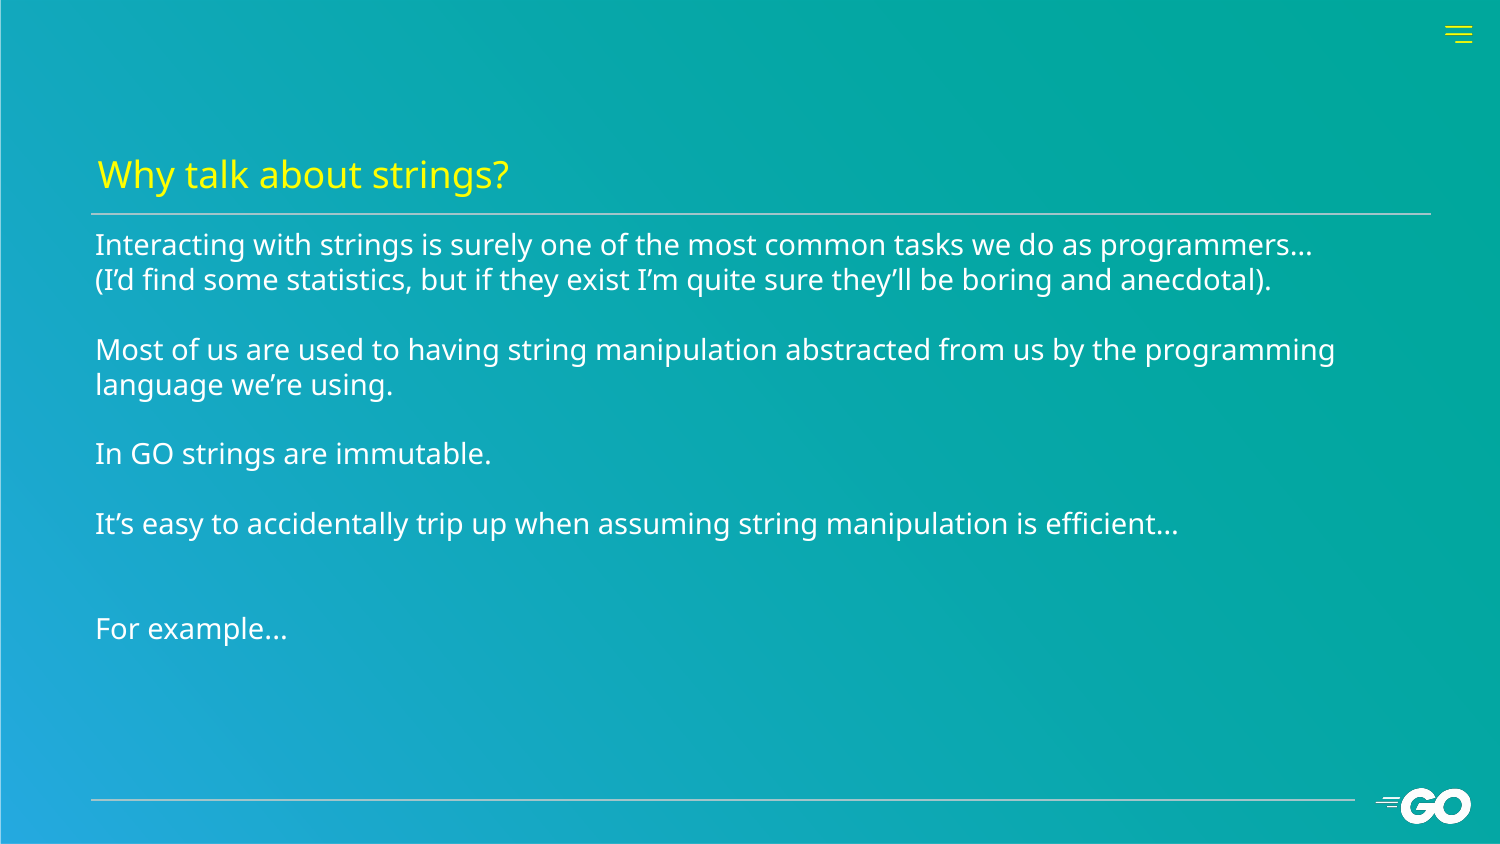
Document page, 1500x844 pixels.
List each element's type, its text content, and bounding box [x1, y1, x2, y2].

subtitle Why talk about strings? [82, 126, 725, 211]
title Interacting with strings is surely one of the most common tasks we do as programmers… (I’d find some statistics, but if they exist I’m quite sure they’ll be boring and anecdotal). Most of us are used to having string manipulation abstracted from us by the programming language we’re using. In GO strings are immutable. It’s easy to accidentally trip up when assuming string manipulation is efficient… For example... [80, 210, 1420, 750]
picture [0, 0, 1500, 844]
